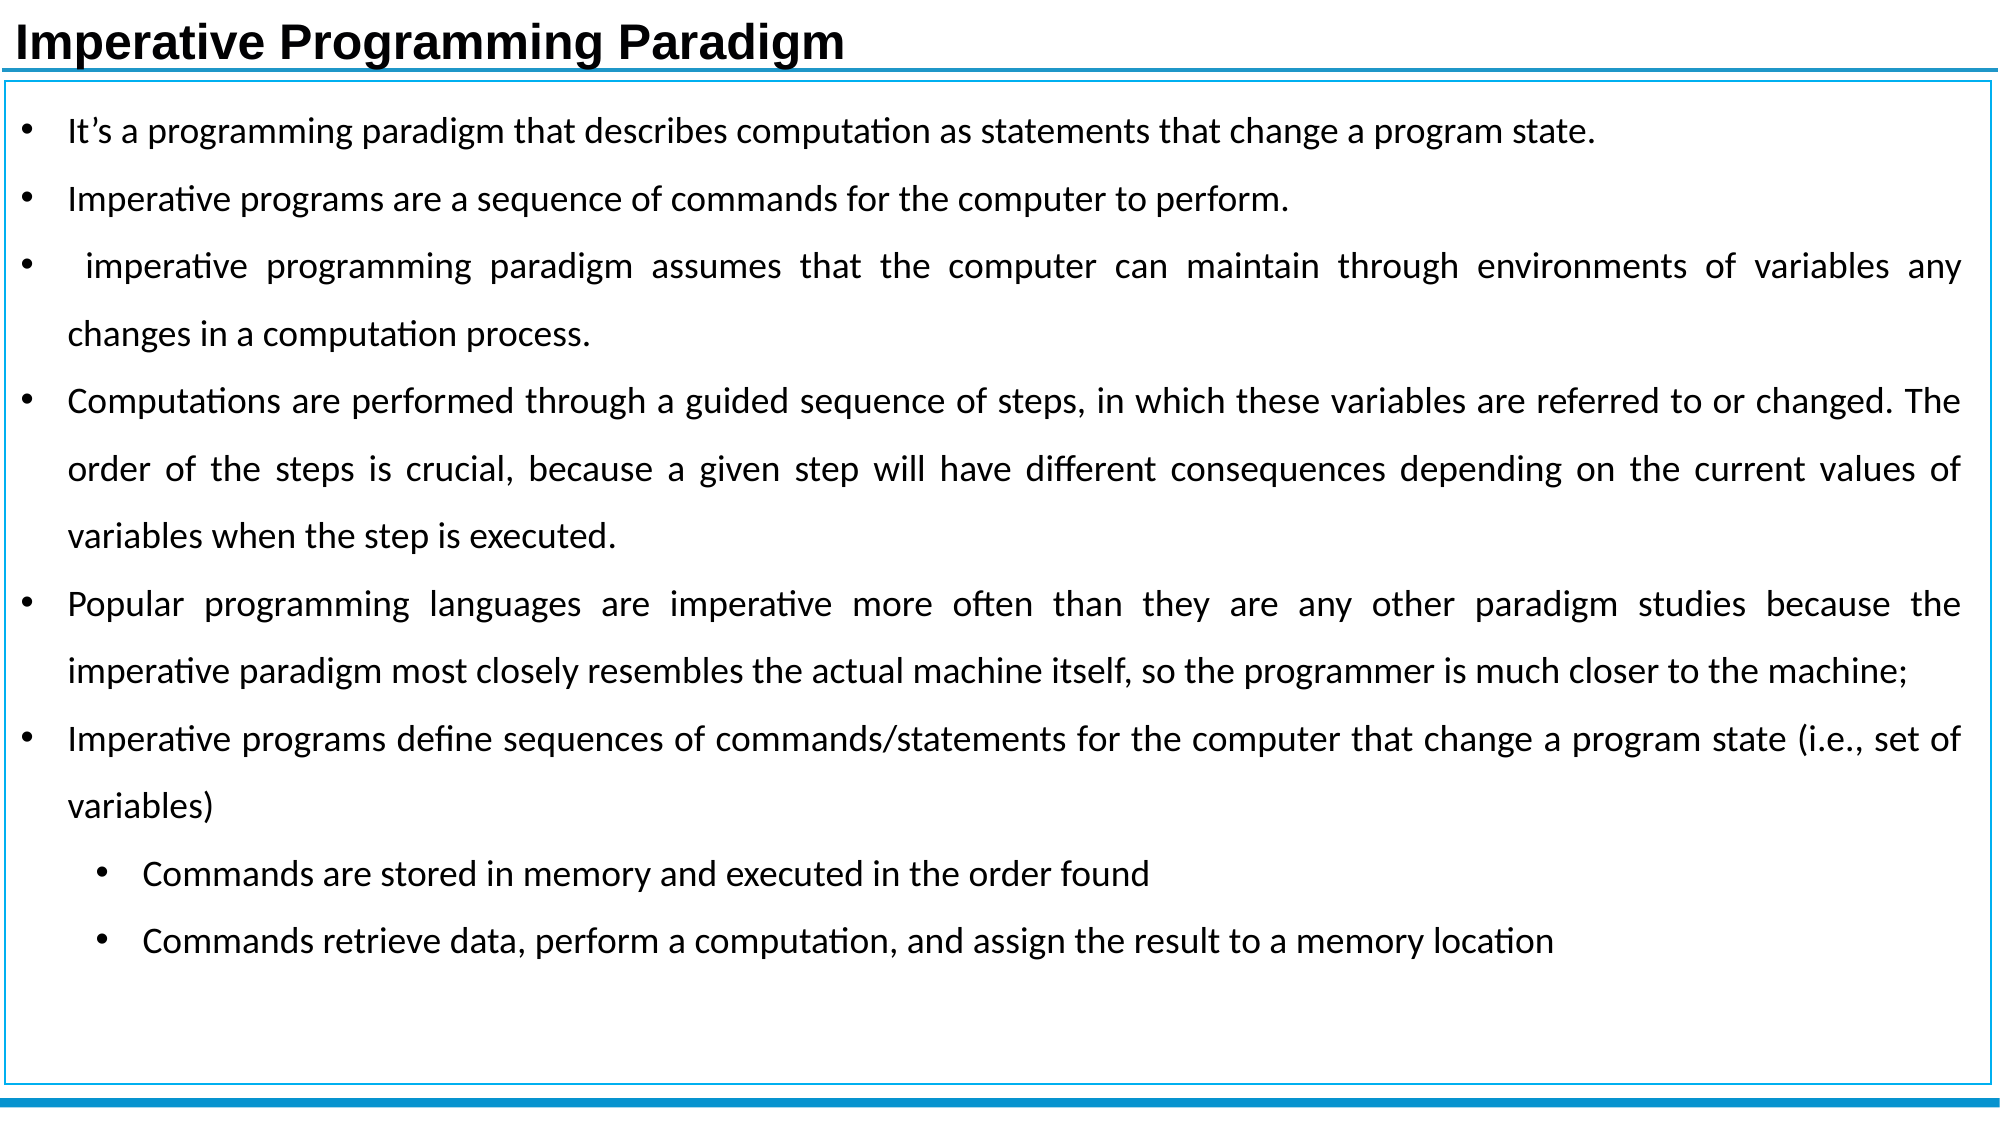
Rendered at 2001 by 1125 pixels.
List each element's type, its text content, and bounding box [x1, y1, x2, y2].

text_box It’s a programming paradigm that describes computation as statements that change a program state. Imperative programs are a sequence of commands for the computer to perform. imperative programming paradigm assumes that the computer can maintain through environments of variables any changes in a computation process. Computations are performed through a guided sequence of steps, in which these variables are referred to or changed. The order of the steps is crucial, because a given step will have different consequences depending on the current values of variables when the step is executed. Popular programming languages are imperative more often than they are any other paradigm studies because the imperative paradigm most closely resembles the actual machine itself, so the programmer is much closer to the machine; Imperative programs define sequences of commands/statements for the computer that change a program state (i.e., set of variables) Commands are stored in memory and executed in the order found Commands retrieve data, perform a computation, and assign the result to a memory location [5, 83, 1964, 962]
text_box [0, 1098, 2000, 1108]
text_box Imperative Programming Paradigm [12, 9, 1266, 70]
text_box [5, 80, 1991, 1085]
